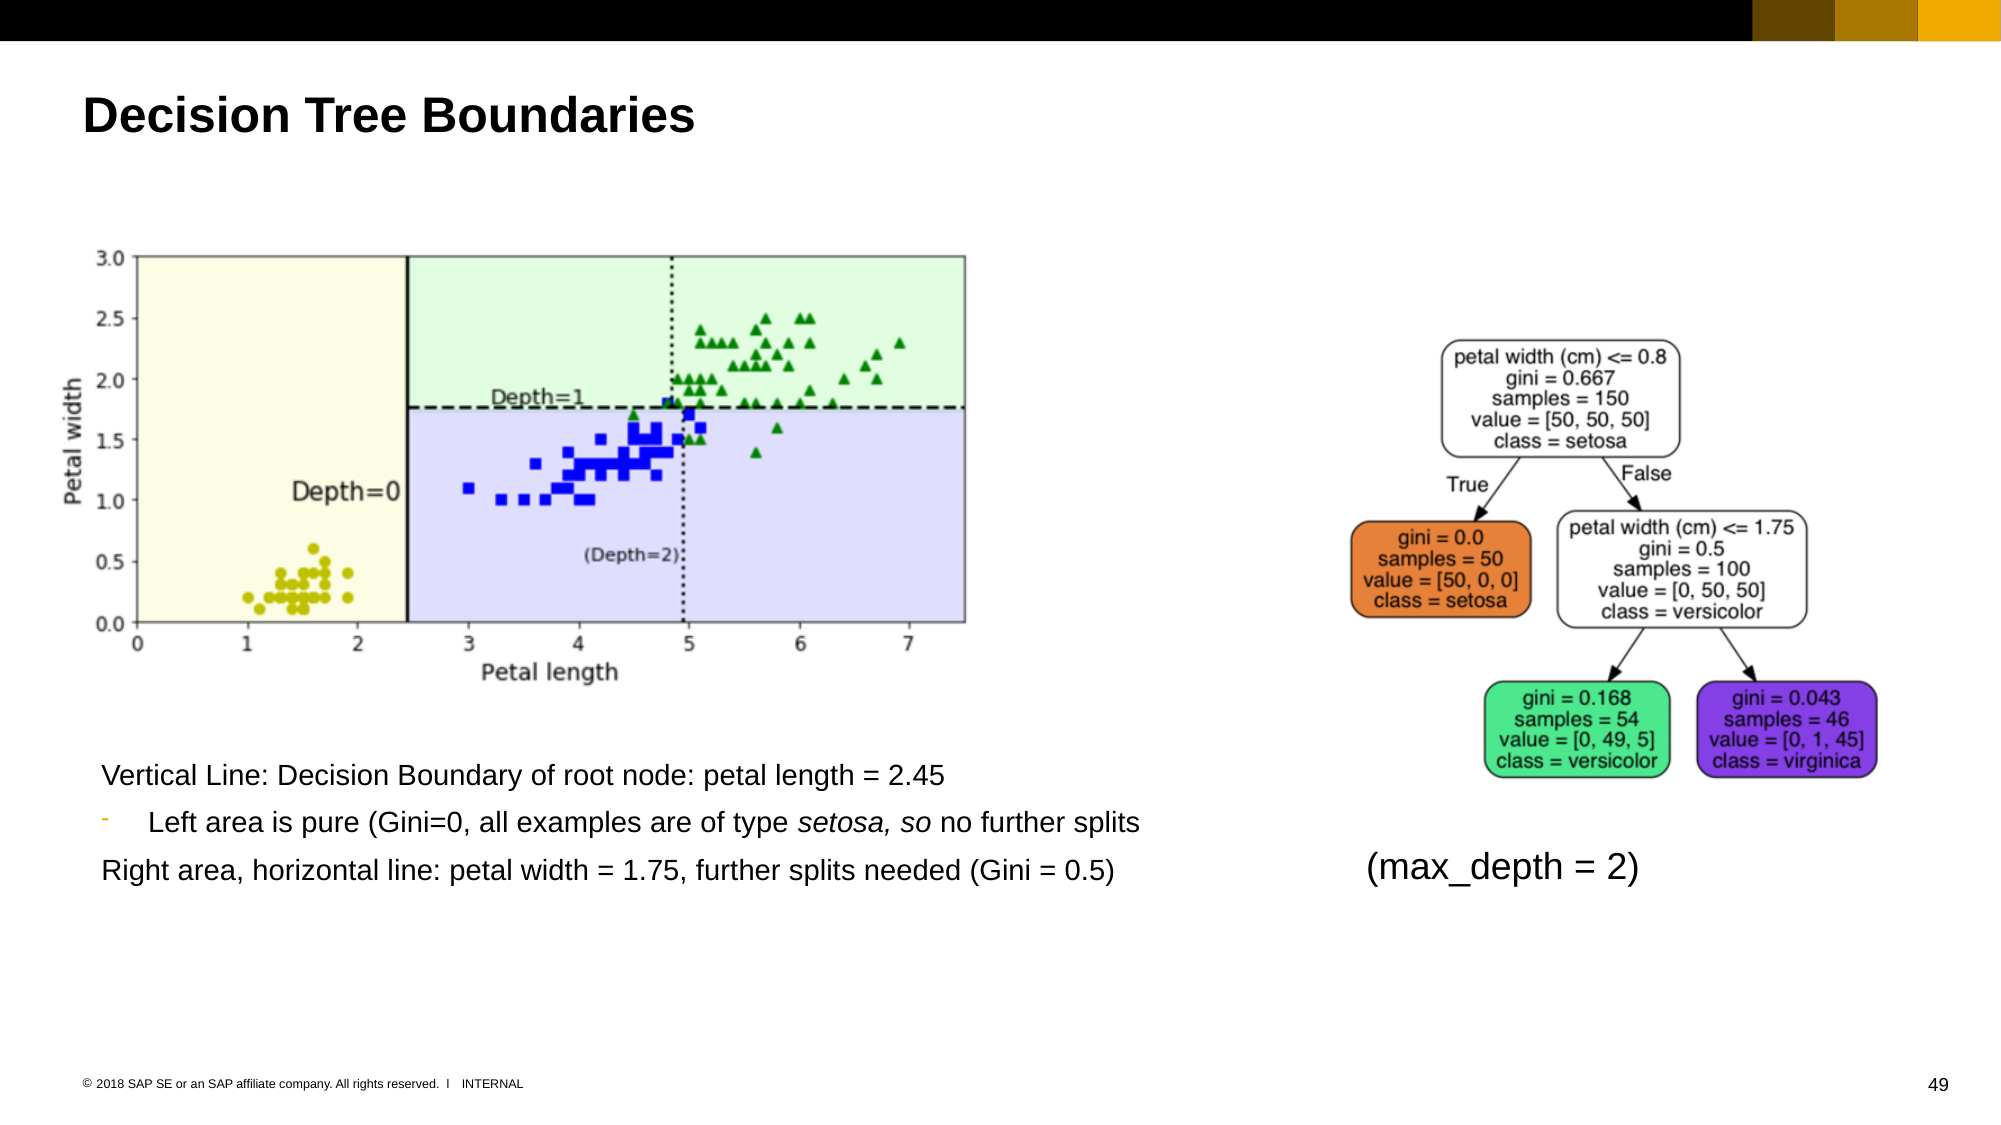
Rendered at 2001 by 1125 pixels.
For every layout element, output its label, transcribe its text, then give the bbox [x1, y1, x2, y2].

text_box (max_depth = 2) [1366, 842, 1782, 888]
text_box Vertical Line: Decision Boundary of root node: petal length = 2.45 Left area is pure (Gini=0, all examples are of type setosa, so no further splits Right area, horizontal line: petal width = 1.75, further splits needed (Gini = 0.5) [101, 756, 1142, 887]
picture [1344, 333, 1887, 787]
title Decision Tree Boundaries [82, 82, 1918, 144]
picture [53, 239, 990, 698]
